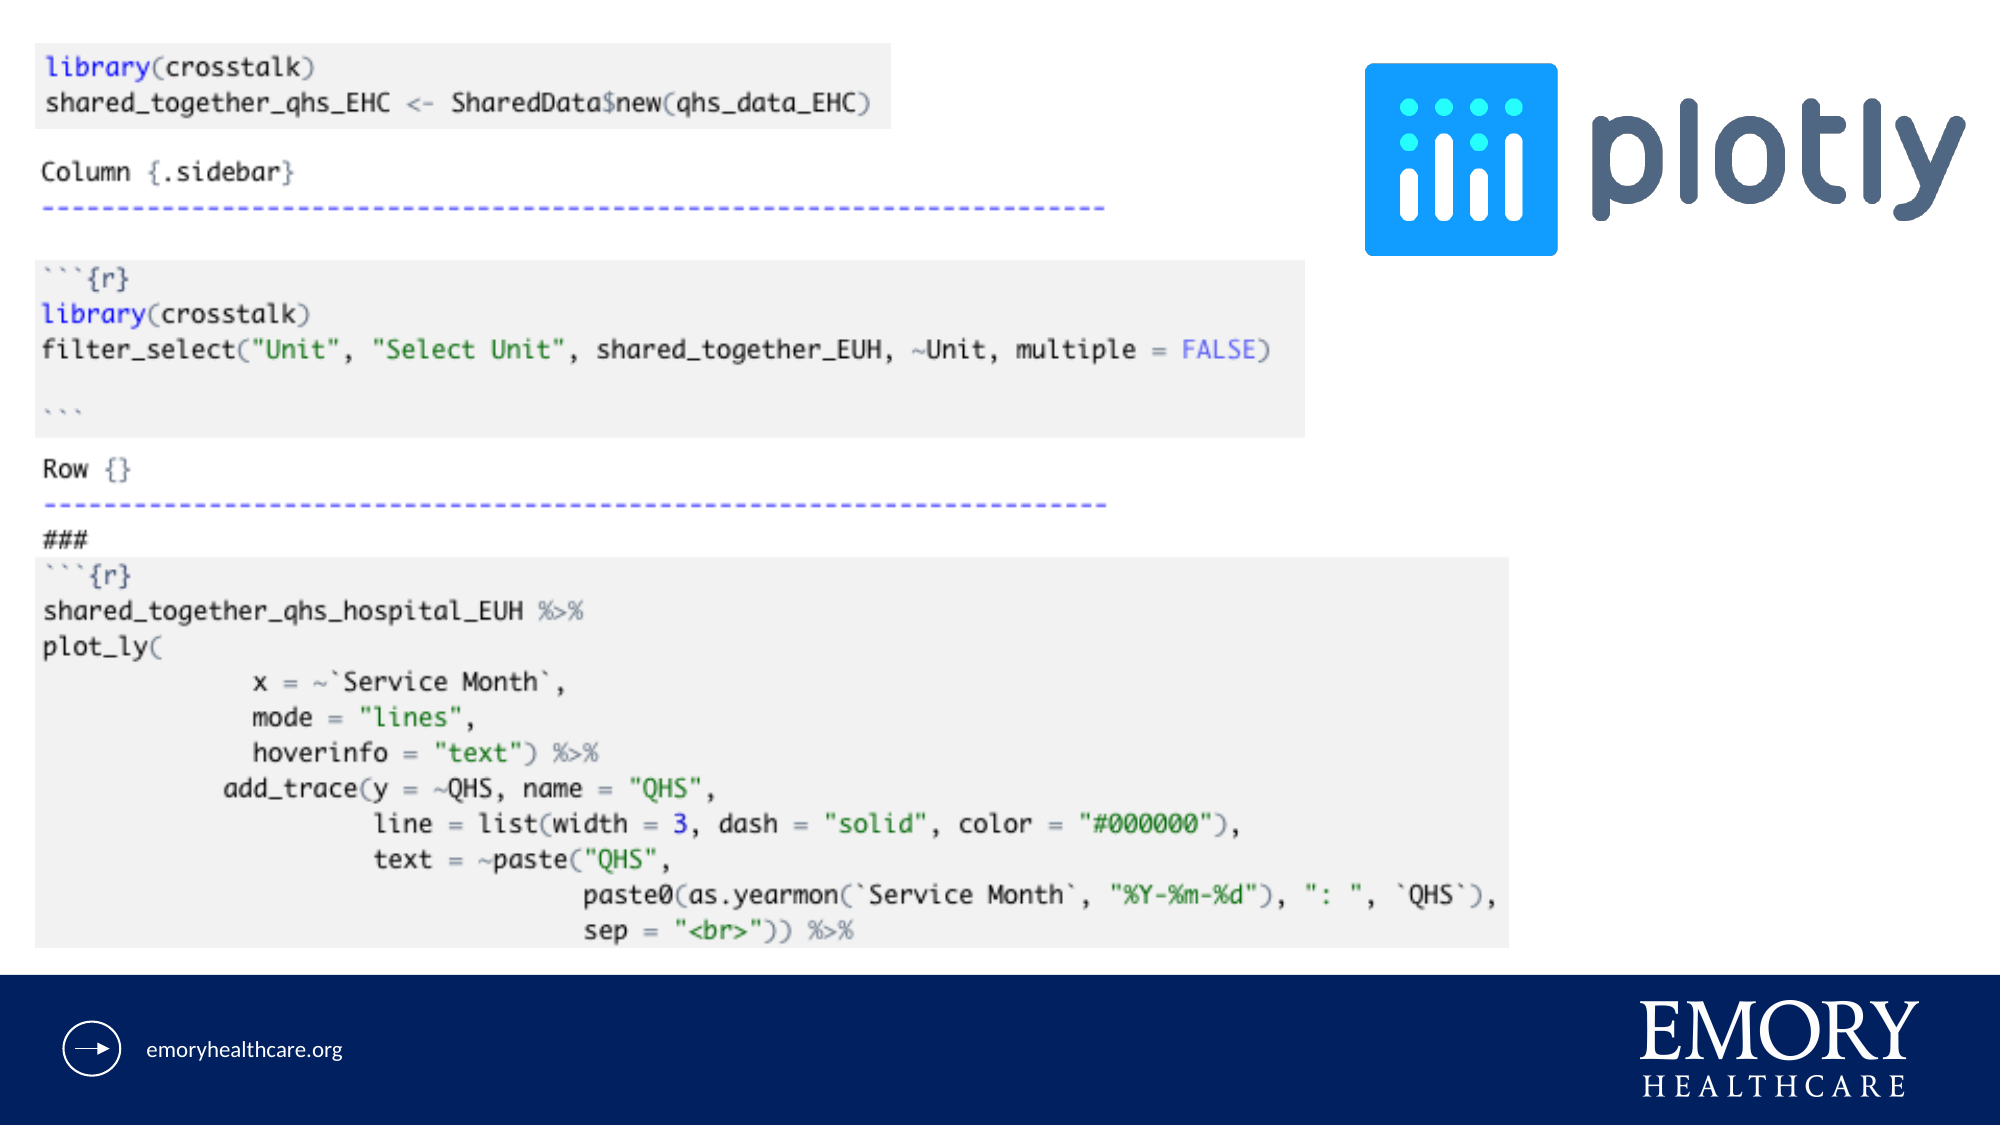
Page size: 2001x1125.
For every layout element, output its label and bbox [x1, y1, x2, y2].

picture [1330, 28, 2000, 291]
picture [35, 148, 1509, 948]
text_box [0, 974, 2000, 1125]
picture [35, 43, 891, 129]
